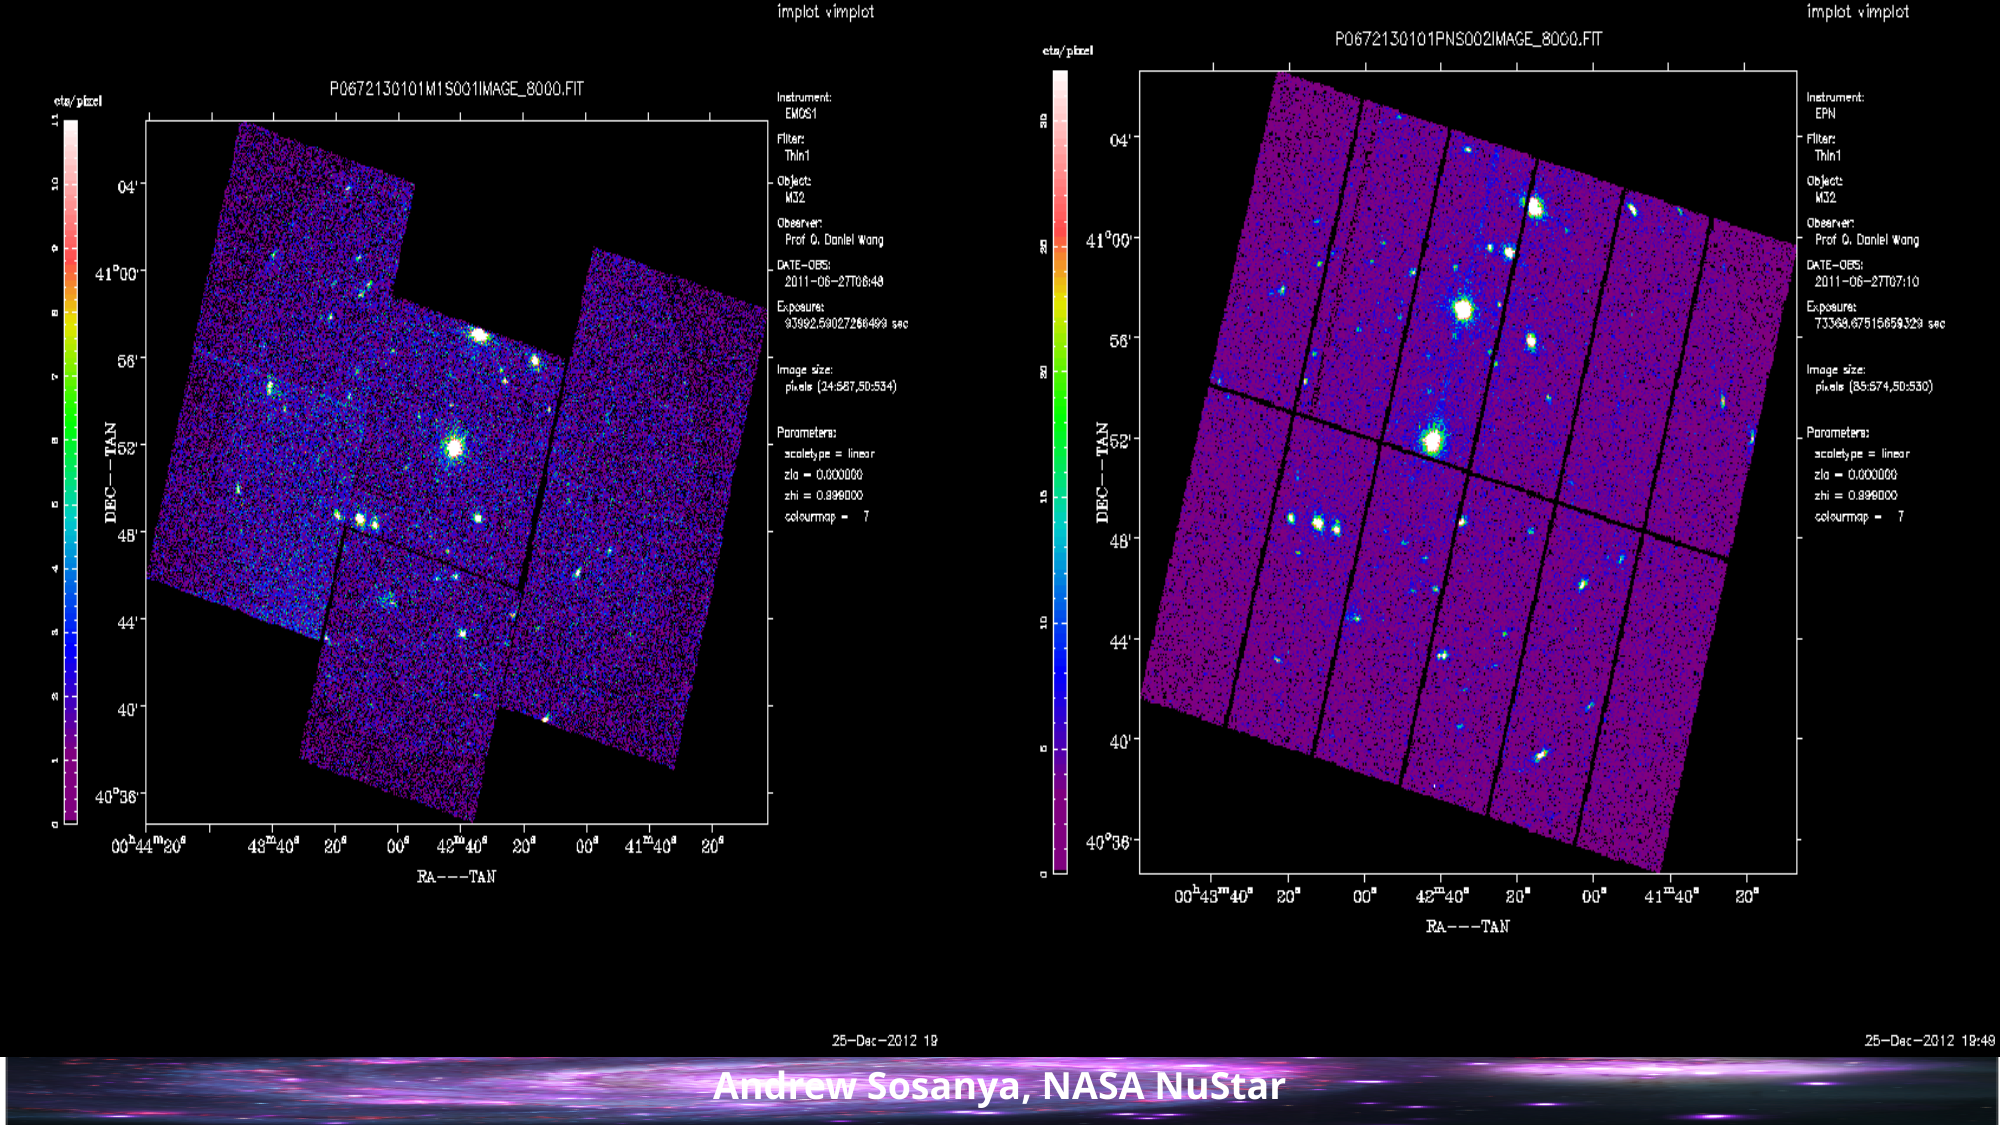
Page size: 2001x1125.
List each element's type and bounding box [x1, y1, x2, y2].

picture [938, 0, 2000, 1057]
list [0, 0, 938, 1057]
